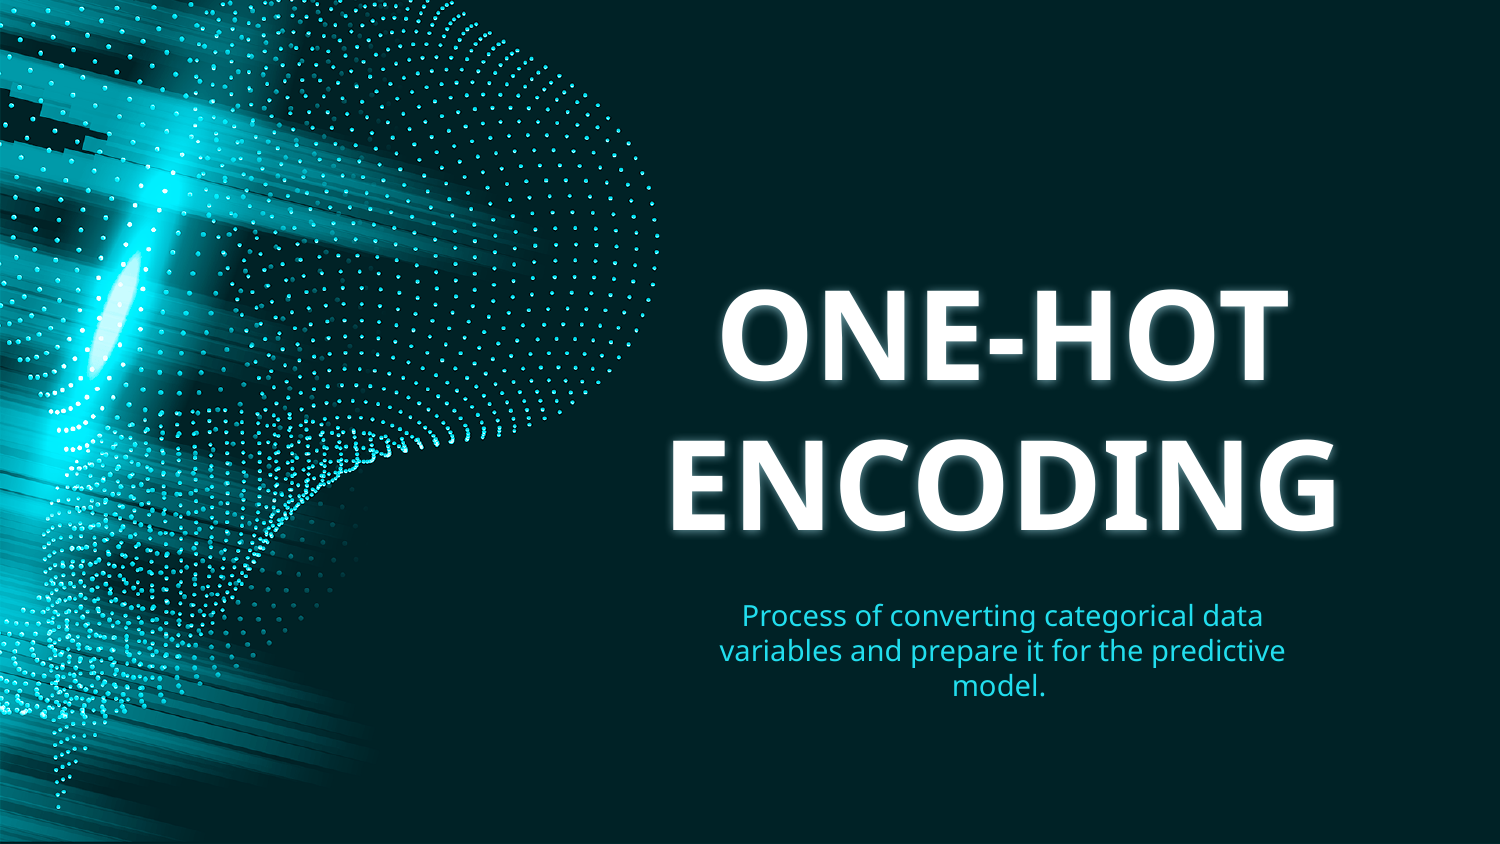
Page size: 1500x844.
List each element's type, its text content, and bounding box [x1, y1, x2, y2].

title ONE-HOT ENCODING [609, 404, 1397, 571]
subtitle Process of converting categorical data variables and prepare it for the predictive model. [679, 582, 1327, 741]
picture [0, 0, 1500, 844]
